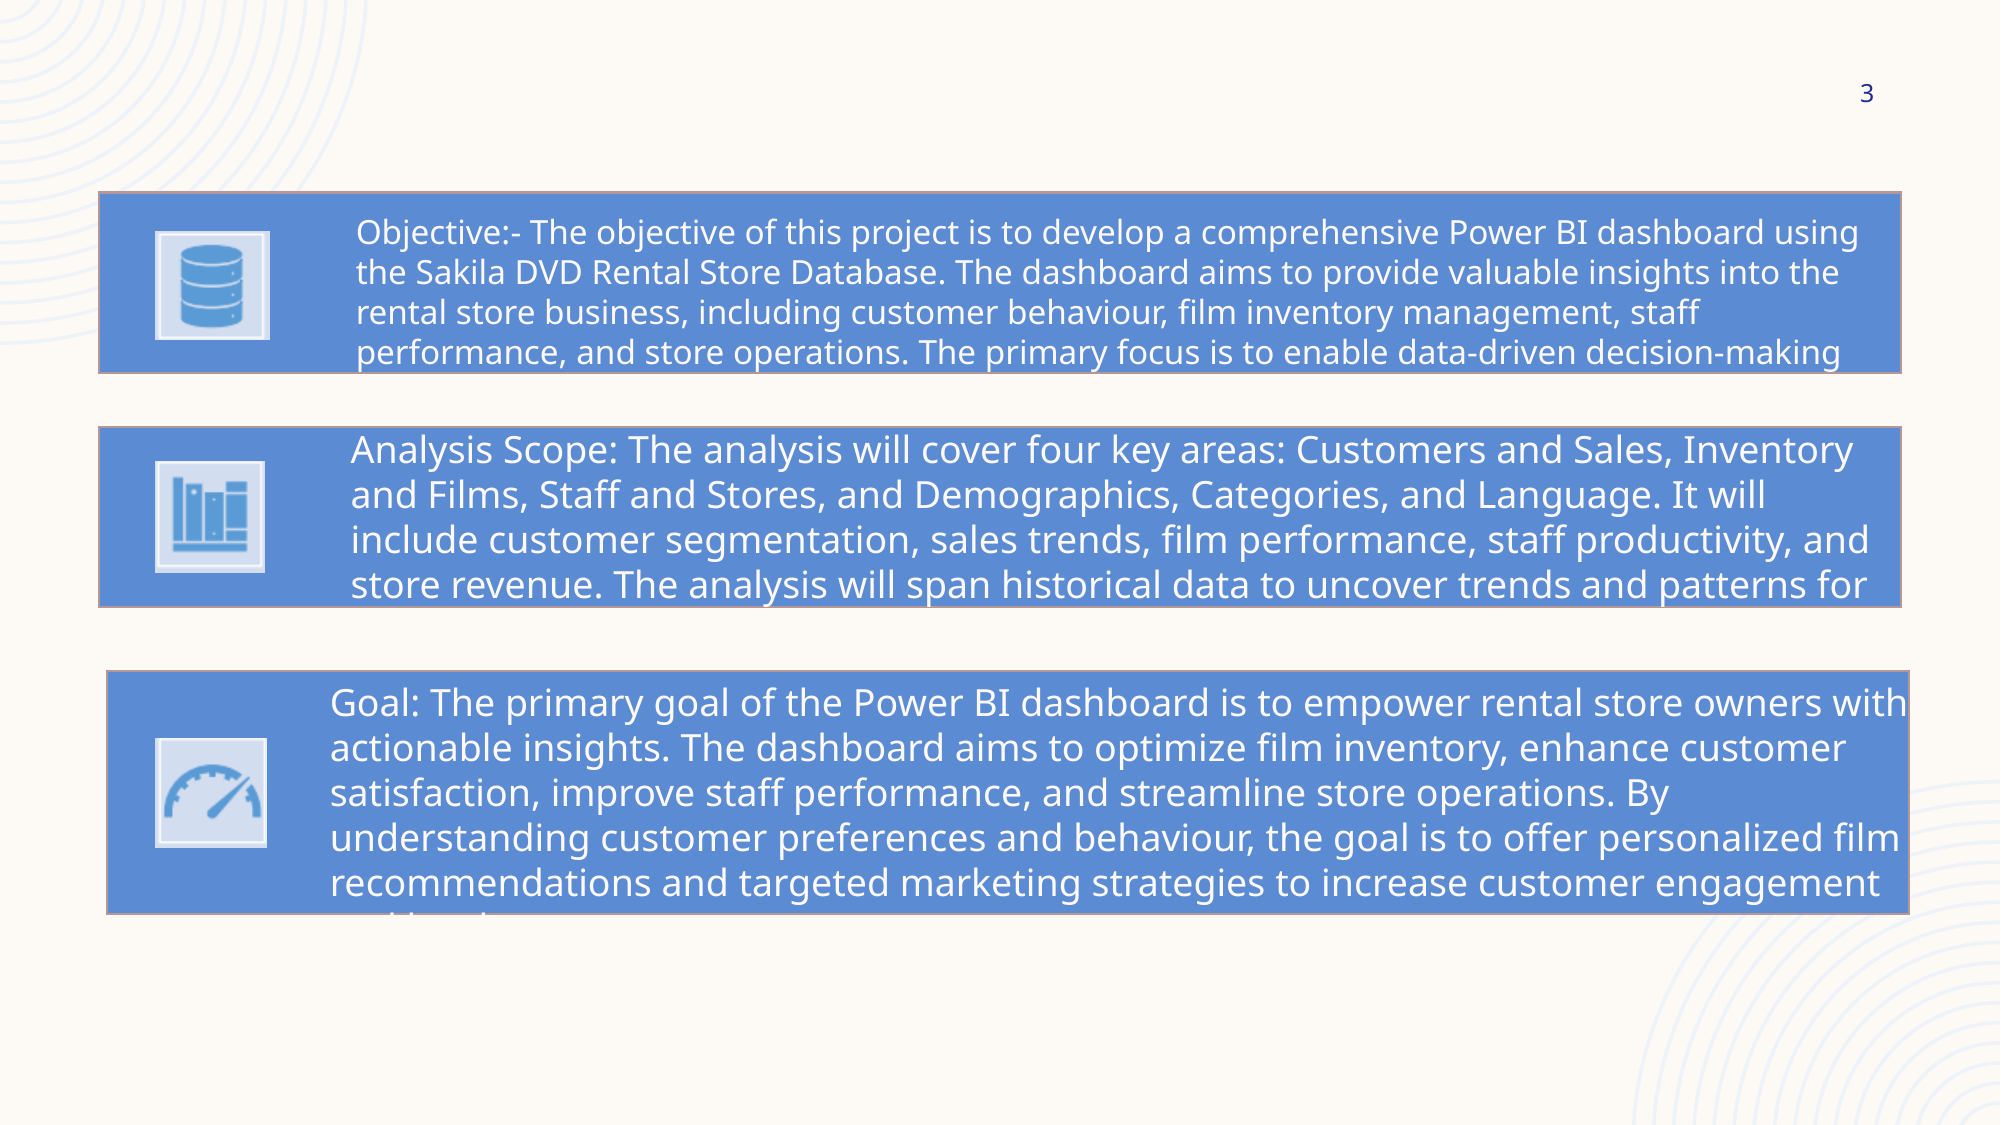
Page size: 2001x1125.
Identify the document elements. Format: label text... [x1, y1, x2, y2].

slide_number 3 [1712, 75, 1875, 116]
text_box [98, 191, 1902, 374]
text_box [106, 670, 1910, 915]
picture [155, 738, 267, 848]
text_box Analysis Scope: The analysis will cover four key areas: Customers and Sales, Inventory and Films, Staff and Stores, and Demographics, Categories, and Language. It will include customer segmentation, sales trends, film performance, staff productivity, and store revenue. The analysis will span historical data to uncover trends and patterns for informed decision-making. [335, 418, 1905, 659]
text_box Objective:- The objective of this project is to develop a comprehensive Power BI dashboard using the Sakila DVD Rental Store Database. The dashboard aims to provide valuable insights into the rental store business, including customer behaviour, film inventory management, staff performance, and store operations. The primary focus is to enable data-driven decision-making and improve overall business performance. [341, 203, 1910, 464]
picture [155, 231, 270, 340]
text_box [98, 426, 335, 608]
picture [155, 461, 265, 573]
text_box Goal: The primary goal of the Power BI dashboard is to empower rental store owners with actionable insights. The dashboard aims to optimize film inventory, enhance customer satisfaction, improve staff performance, and streamline store operations. By understanding customer preferences and behaviour, the goal is to offer personalized film recommendations and targeted marketing strategies to increase customer engagement and loyalty. [315, 671, 1926, 1002]
